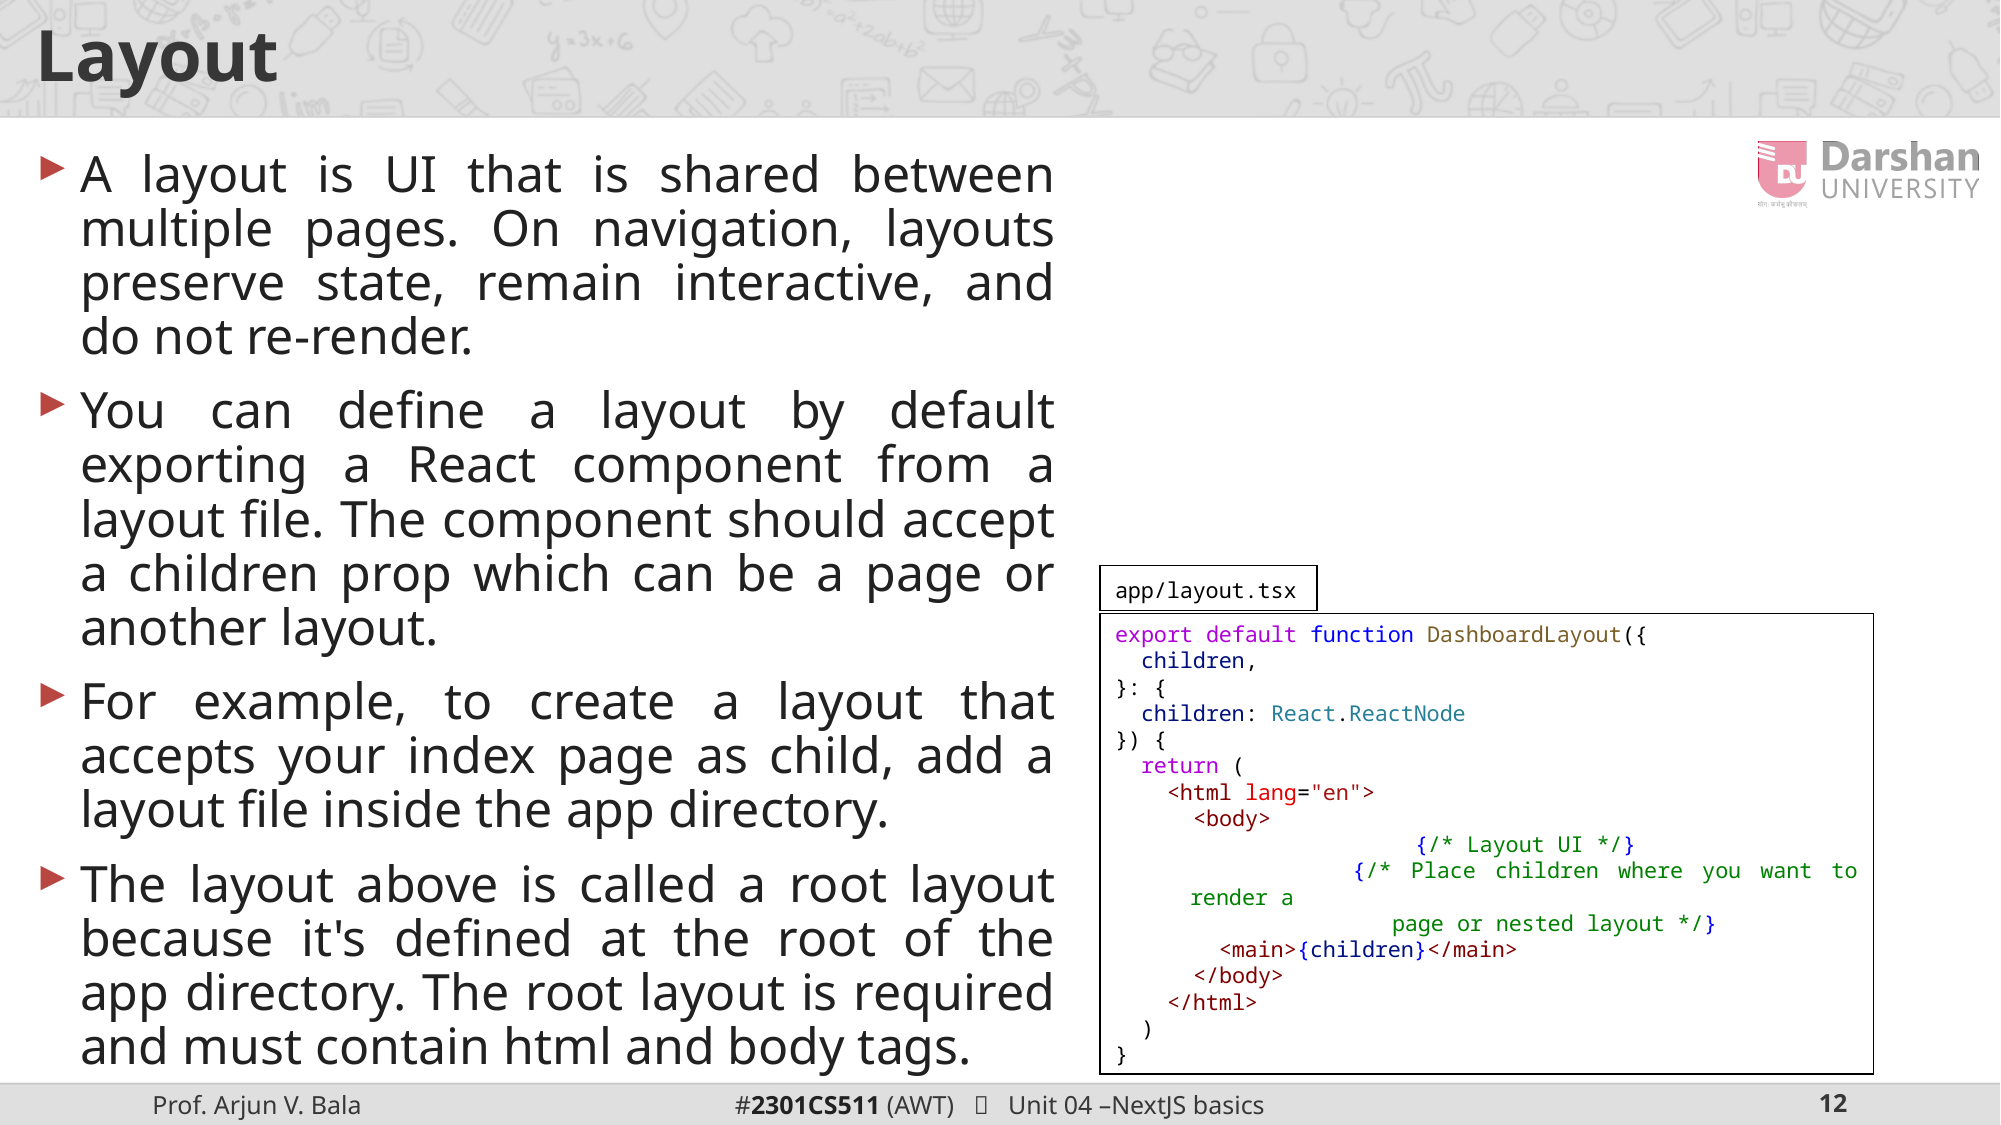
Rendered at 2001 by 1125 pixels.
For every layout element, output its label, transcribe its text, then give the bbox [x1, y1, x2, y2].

list A layout is UI that is shared between multiple pages. On navigation, layouts preserve state, remain interactive, and do not re-render. You can define a layout by default exporting a React component from a layout file. The component should accept a children prop which can be a page or another layout. For example, to create a layout that accepts your index page as child, add a layout file inside the app directory. The layout above is called a root layout because it's defined at the root of the app directory. The root layout is required and must contain html and body tags. [21, 141, 1071, 1059]
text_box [1099, 562, 1919, 1053]
title Layout [0, 0, 2000, 117]
